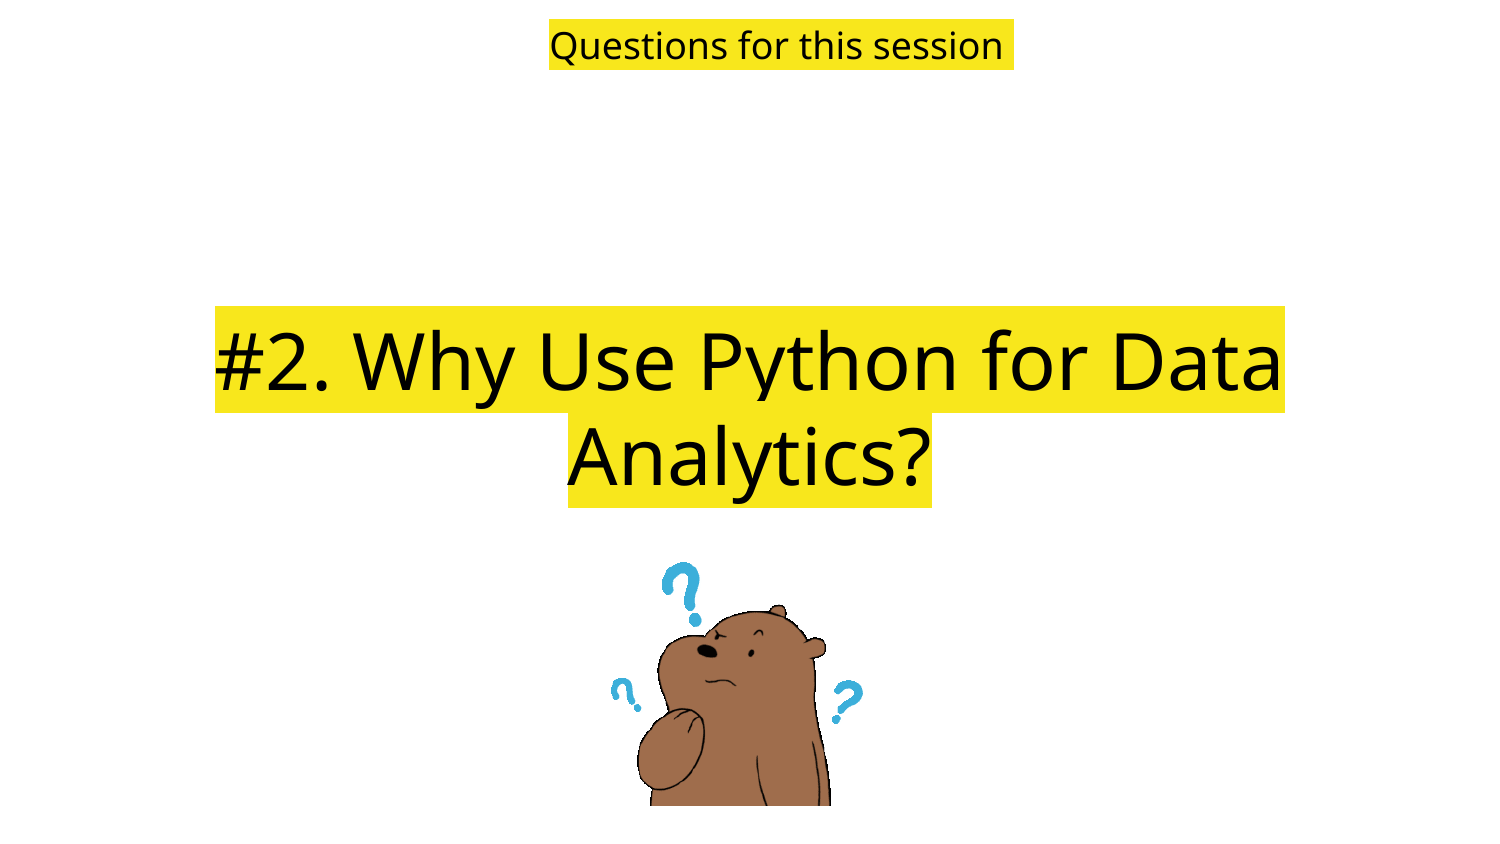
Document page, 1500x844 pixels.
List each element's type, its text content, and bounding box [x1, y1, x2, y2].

list Questions for this session [82, 0, 1481, 214]
title #2. Why Use Python for Data Analytics? [51, 164, 1449, 517]
picture [560, 540, 904, 819]
